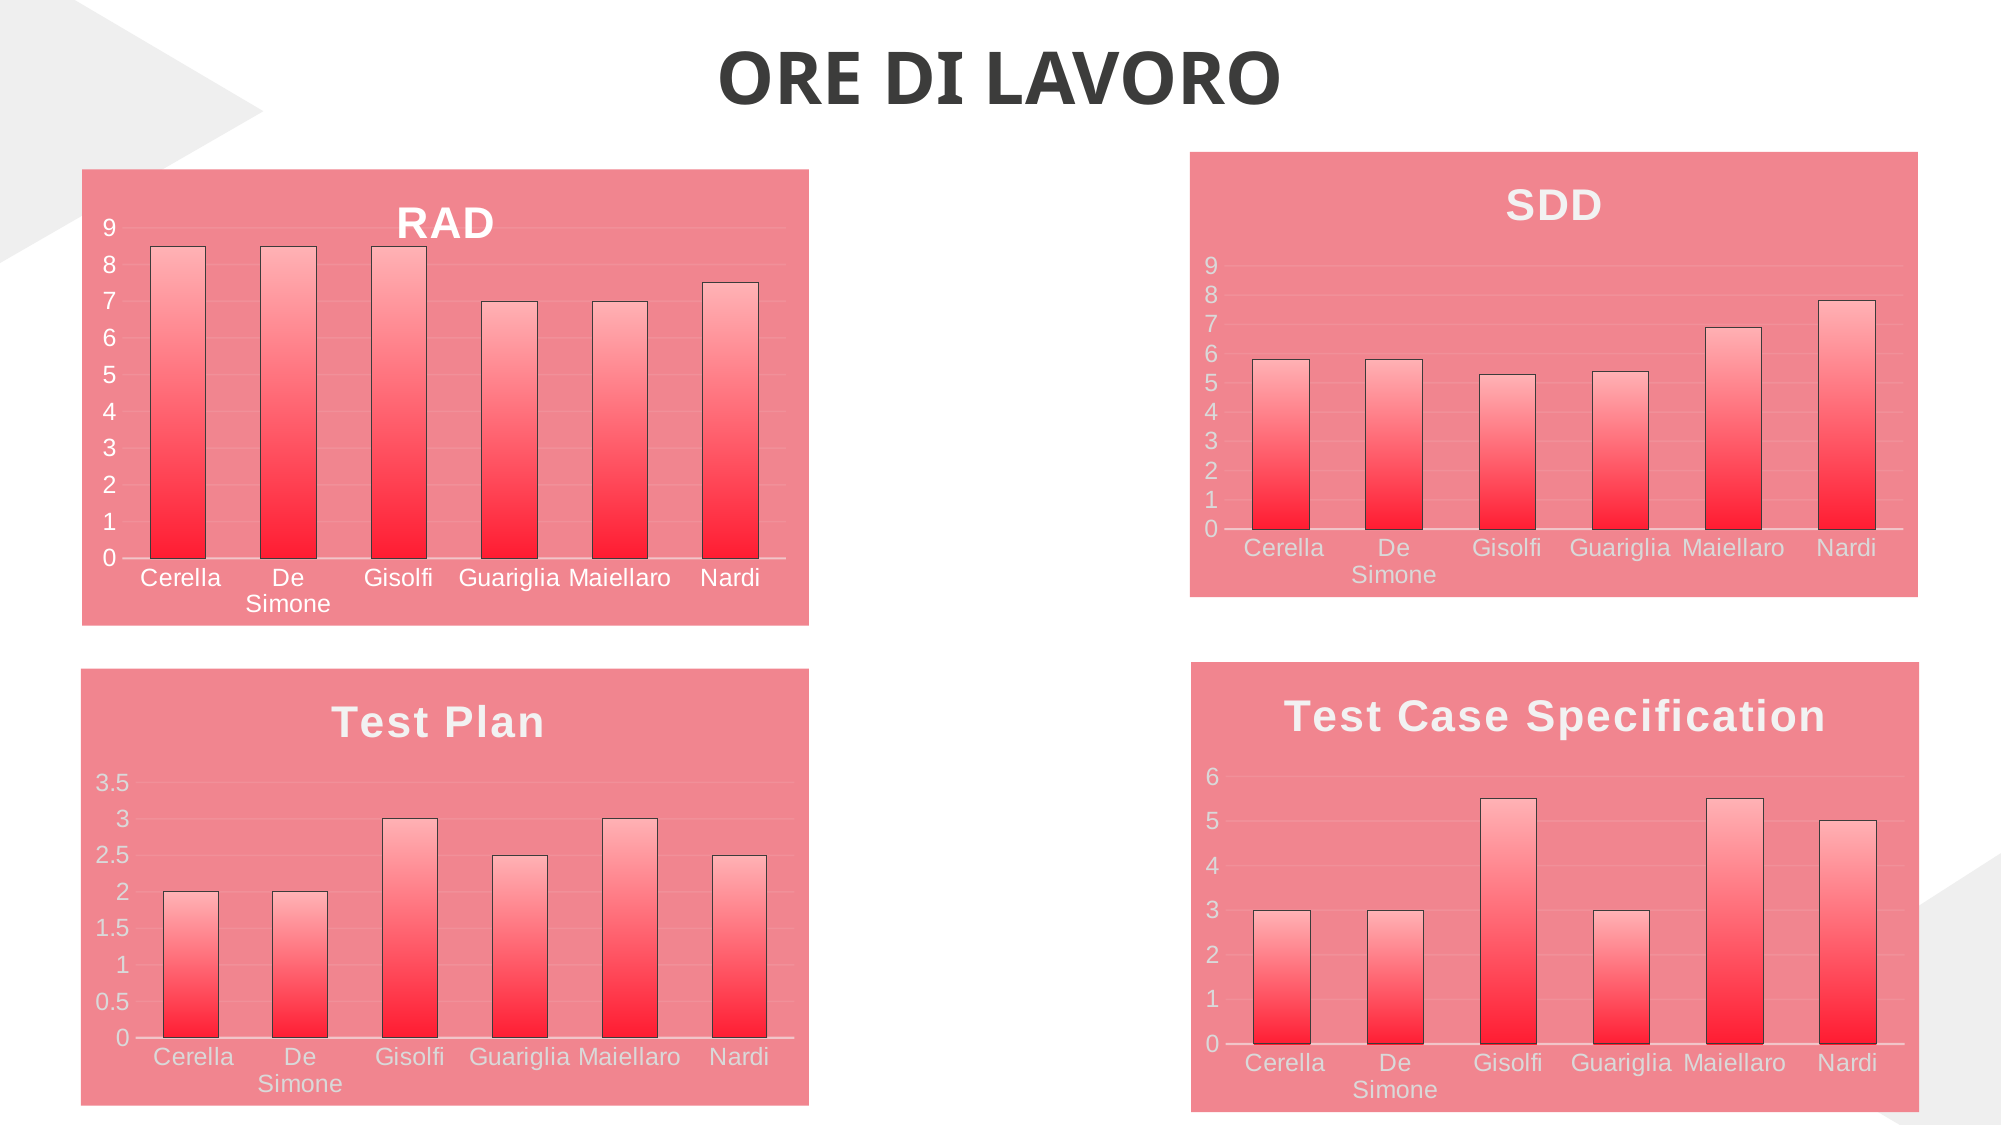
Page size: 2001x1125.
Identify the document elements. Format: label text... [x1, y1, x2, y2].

chart [80, 668, 810, 1106]
chart [1189, 151, 1919, 598]
chart [81, 168, 810, 626]
title ORE DI LAVORO [157, 11, 1843, 137]
chart [1190, 661, 1920, 1113]
